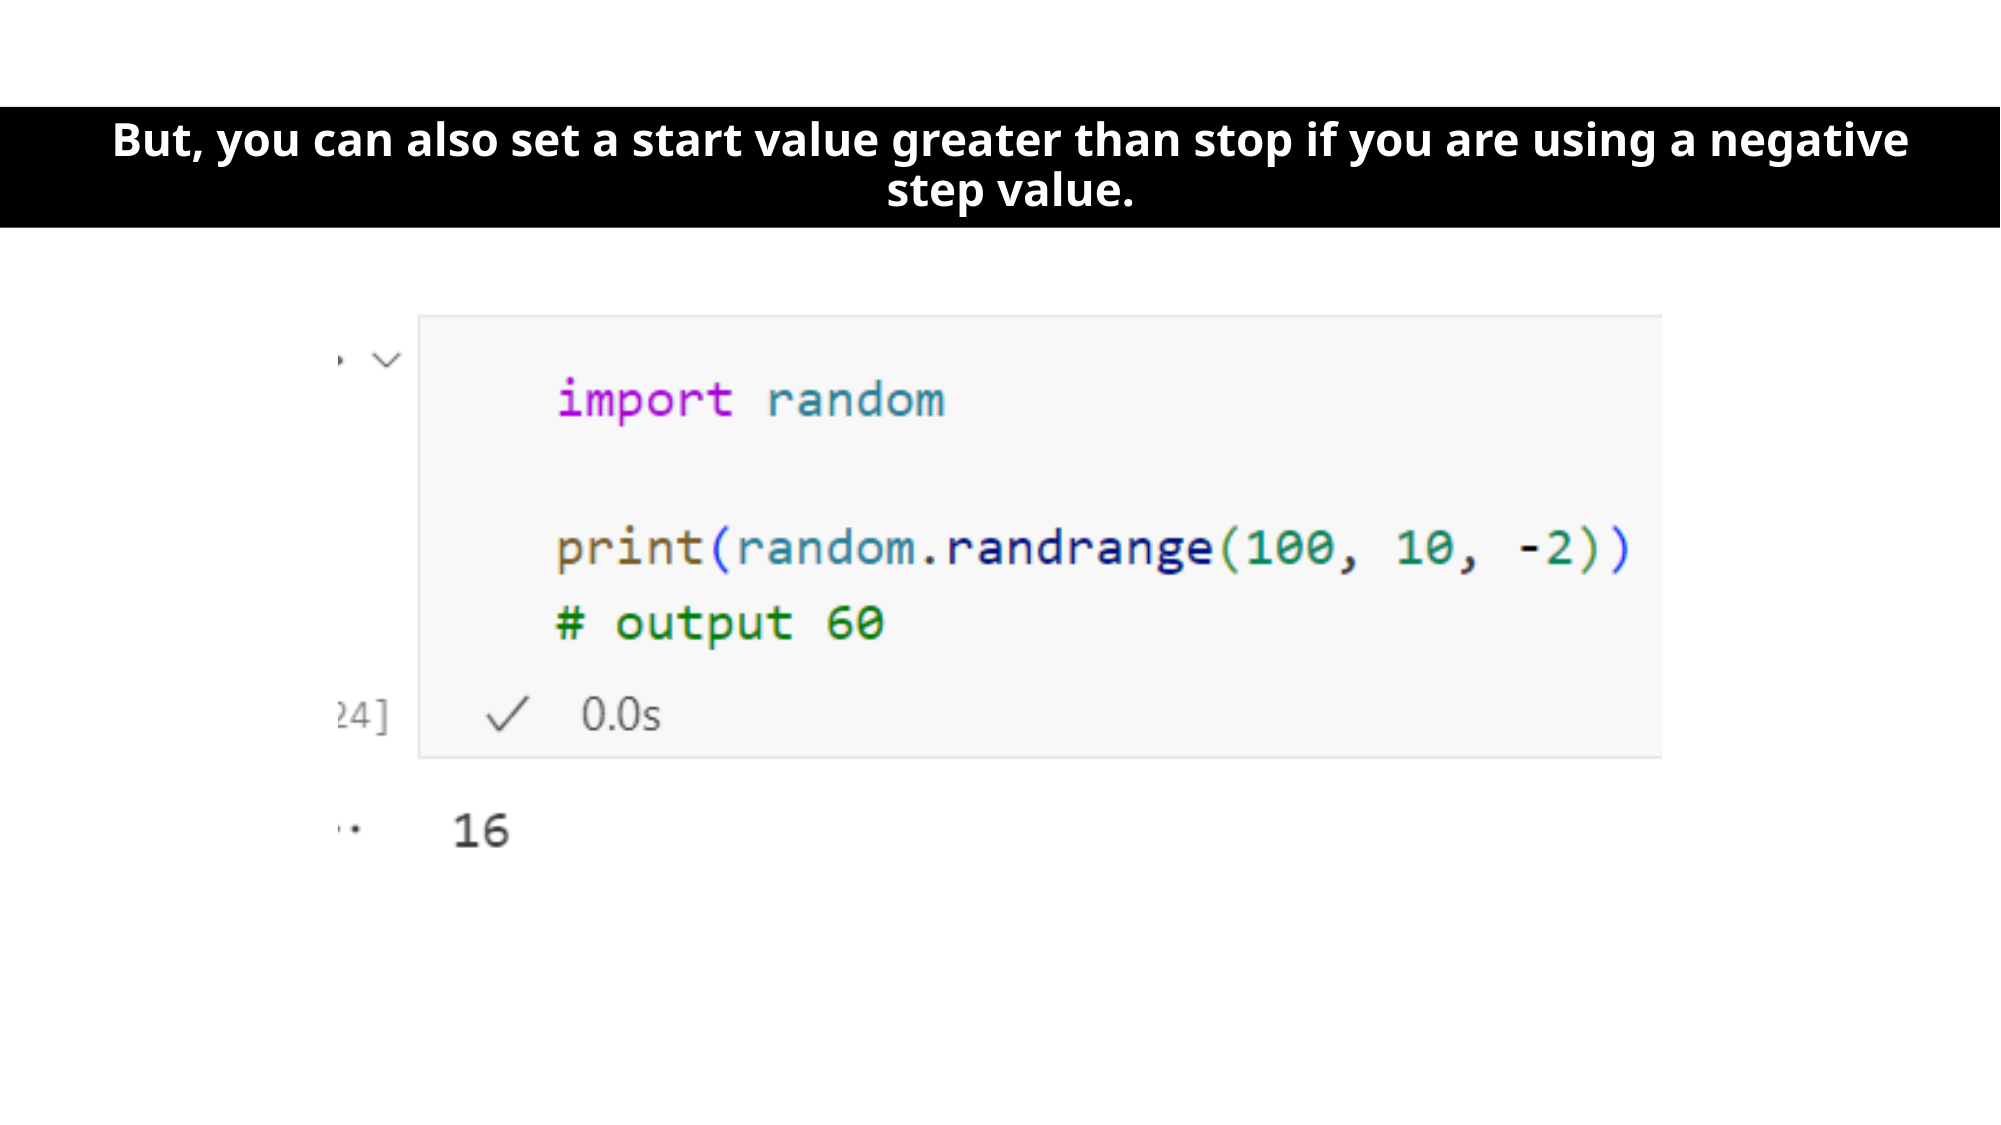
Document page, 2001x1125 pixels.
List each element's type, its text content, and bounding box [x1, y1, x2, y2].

text_box But, you can also set a start value greater than stop if you are using a negative step value. [91, 105, 1931, 228]
text_box [0, 105, 2000, 229]
picture [338, 274, 1662, 997]
